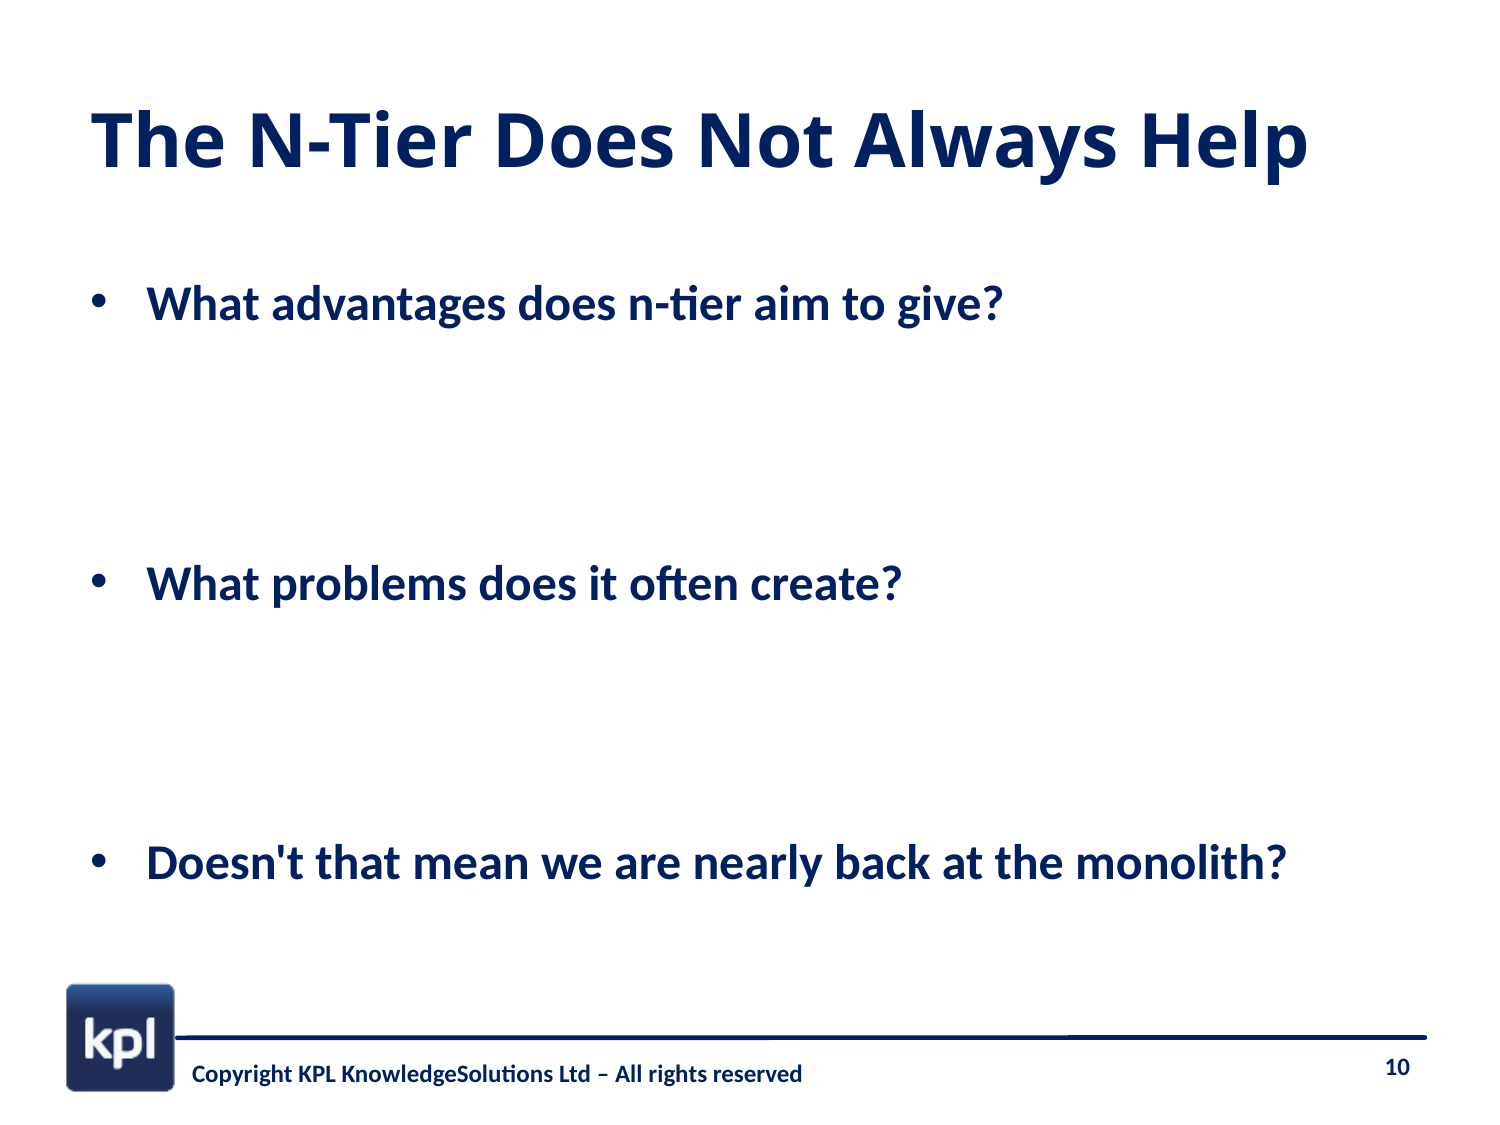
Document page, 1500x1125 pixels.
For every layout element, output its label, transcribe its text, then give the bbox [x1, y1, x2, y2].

list What advantages does n-tier aim to give? What problems does it often create? Doesn't that mean we are nearly back at the monolith? [75, 262, 1425, 1013]
slide_number 10 [987, 1042, 1425, 1103]
text_box Copyright KPL KnowledgeSolutions Ltd – All rights reserved [177, 1049, 963, 1110]
title The N-Tier Does Not Always Help [75, 43, 1436, 233]
picture [62, 980, 178, 1095]
